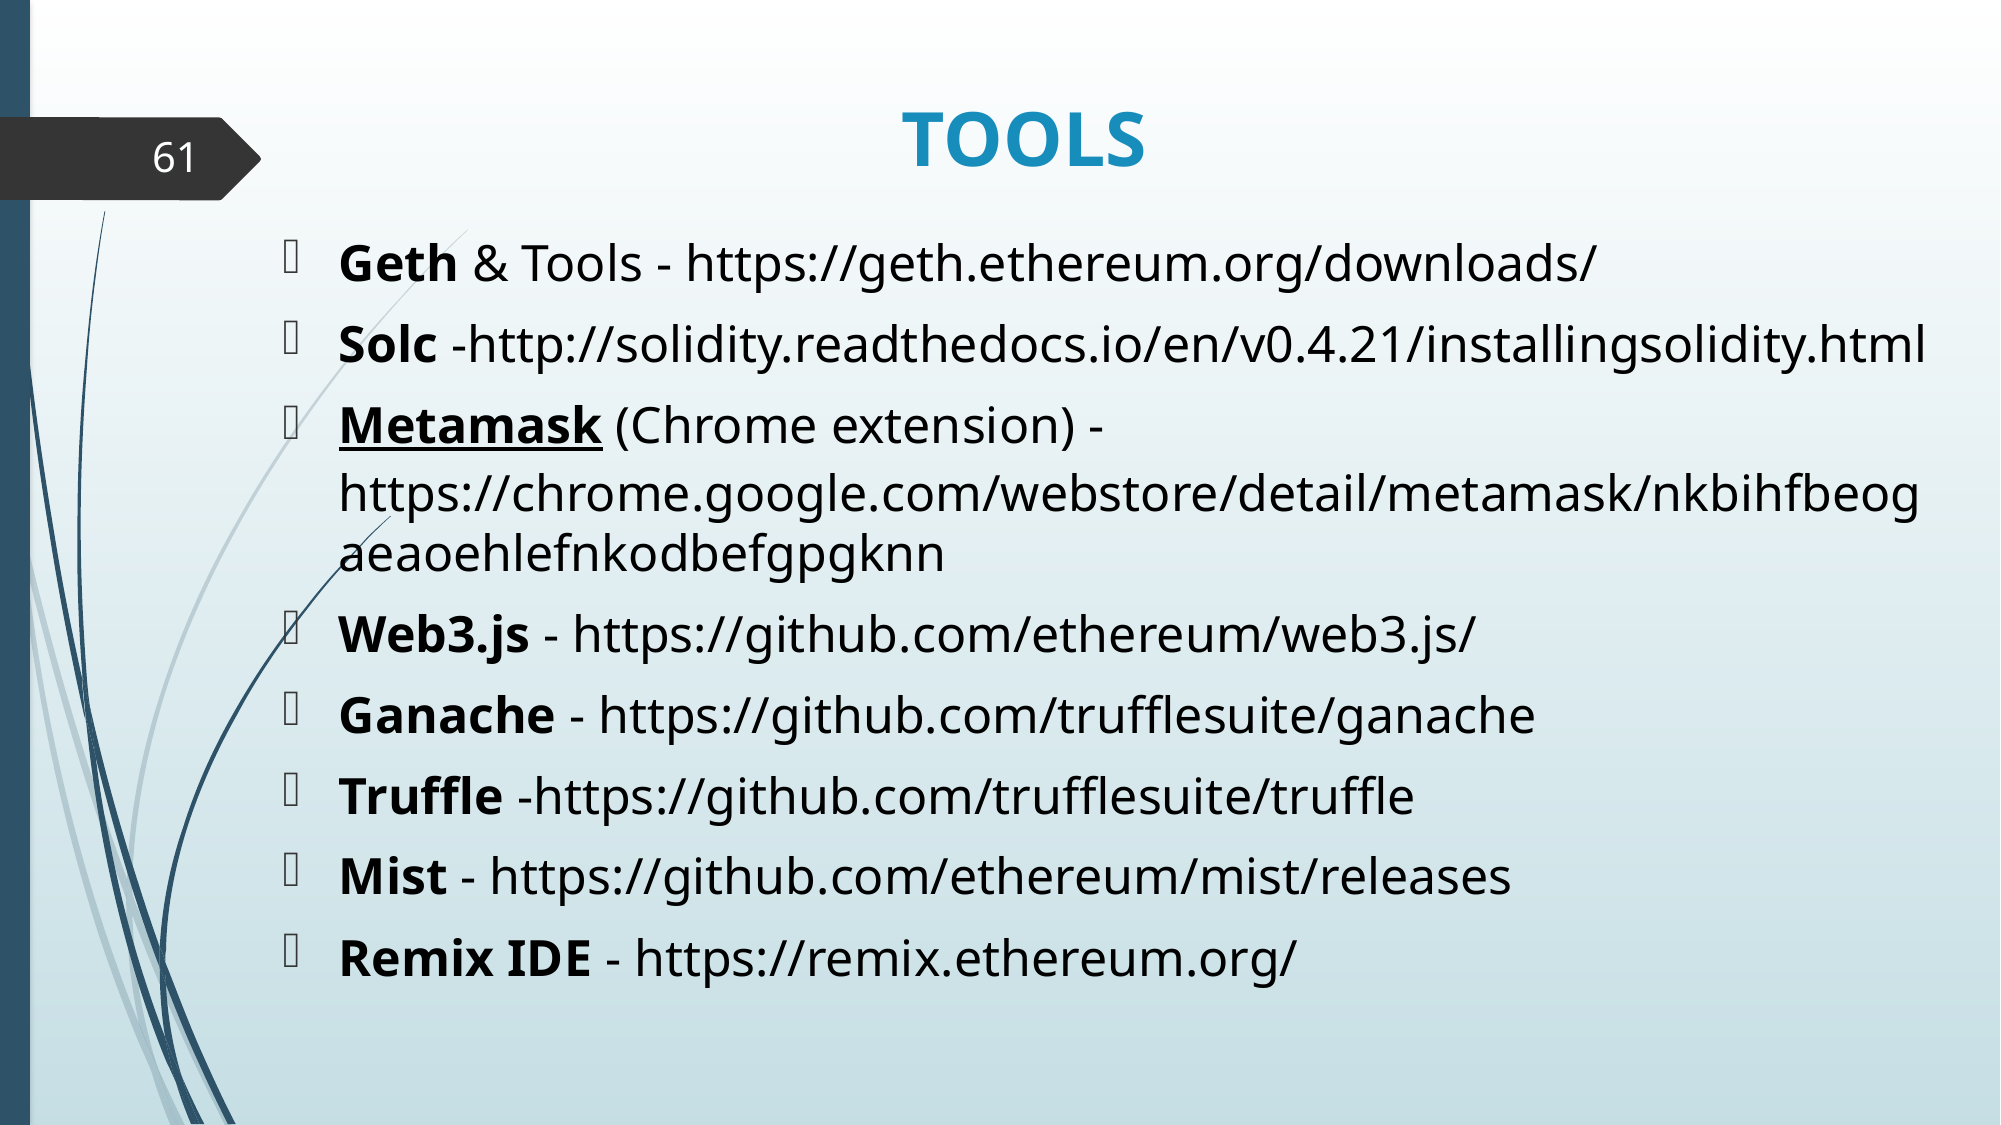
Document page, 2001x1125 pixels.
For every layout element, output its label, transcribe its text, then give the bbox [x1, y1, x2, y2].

slide_number 61 [87, 129, 216, 190]
list Geth & Tools - https://geth.ethereum.org/downloads/ Solc -http://solidity.readthedocs.io/en/v0.4.21/installingsolidity.html Metamask (Chrome extension) - https://chrome.google.com/webstore/detail/metamask/nkbihfbeogaeaoehlefnkodbefgpgknn Web3.js - https://github.com/ethereum/web3.js/ Ganache - https://github.com/trufflesuite/ganache Truffle -https://github.com/trufflesuite/truffle Mist - https://github.com/ethereum/mist/releases Remix IDE - https://remix.ethereum.org/ [267, 224, 1966, 1106]
title TOOLS [293, 84, 1756, 224]
